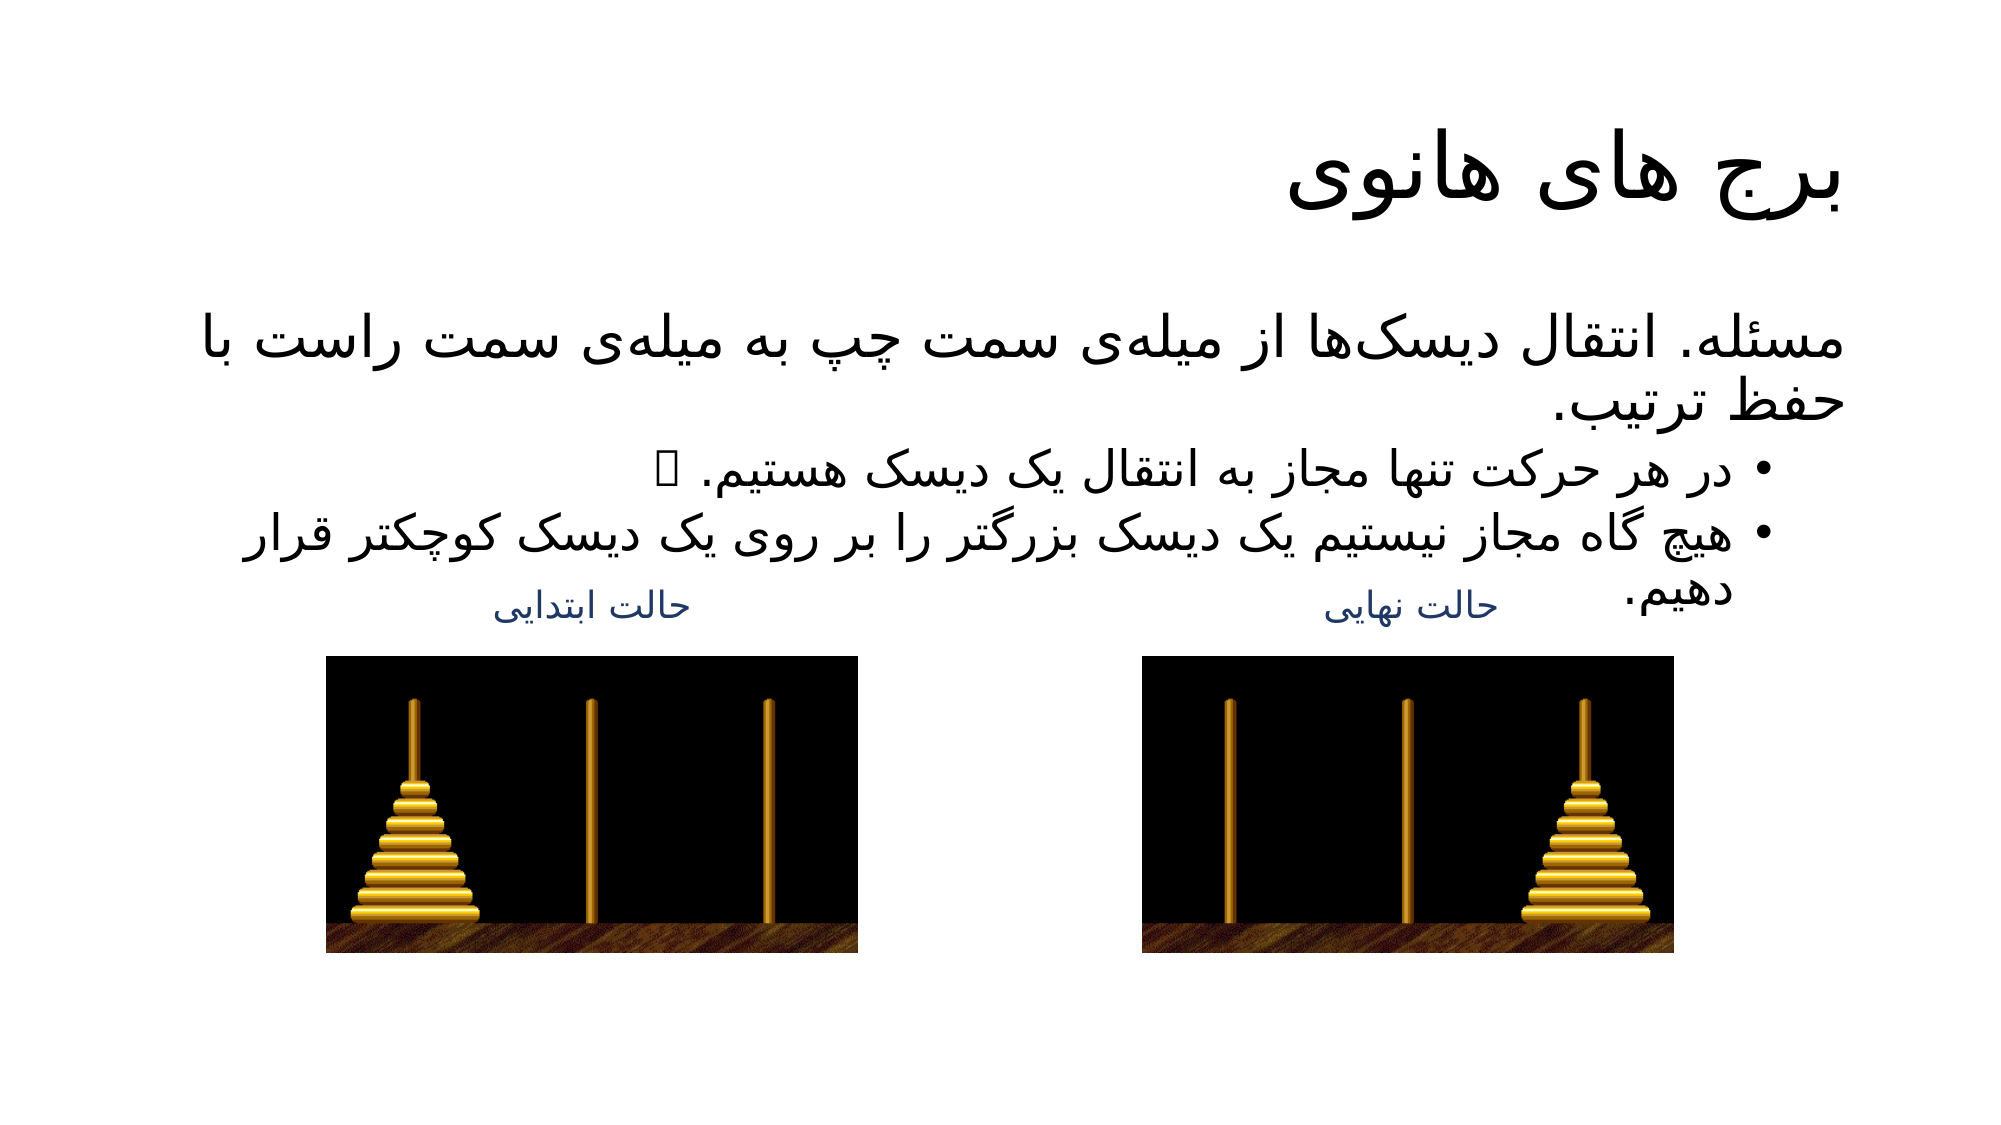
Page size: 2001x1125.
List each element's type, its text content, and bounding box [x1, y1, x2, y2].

text_box حالت ابتدایی [477, 574, 707, 634]
title برج های هانوی [137, 59, 1863, 278]
picture [1142, 656, 1674, 953]
list مسئله. انتقال دیسک‌ها از میله‌ی سمت چپ به میله‌ی سمت راست با حفظ ترتیب. در هر حرکت تنها مجاز به انتقال یک دیسک هستیم.  هیچ گاه مجاز نیستیم یک دیسک بزرگتر را بر روی یک دیسک کوچکتر قرار دهیم. [137, 299, 1863, 1014]
picture [326, 656, 858, 953]
text_box حالت نهایی [1308, 573, 1515, 634]
